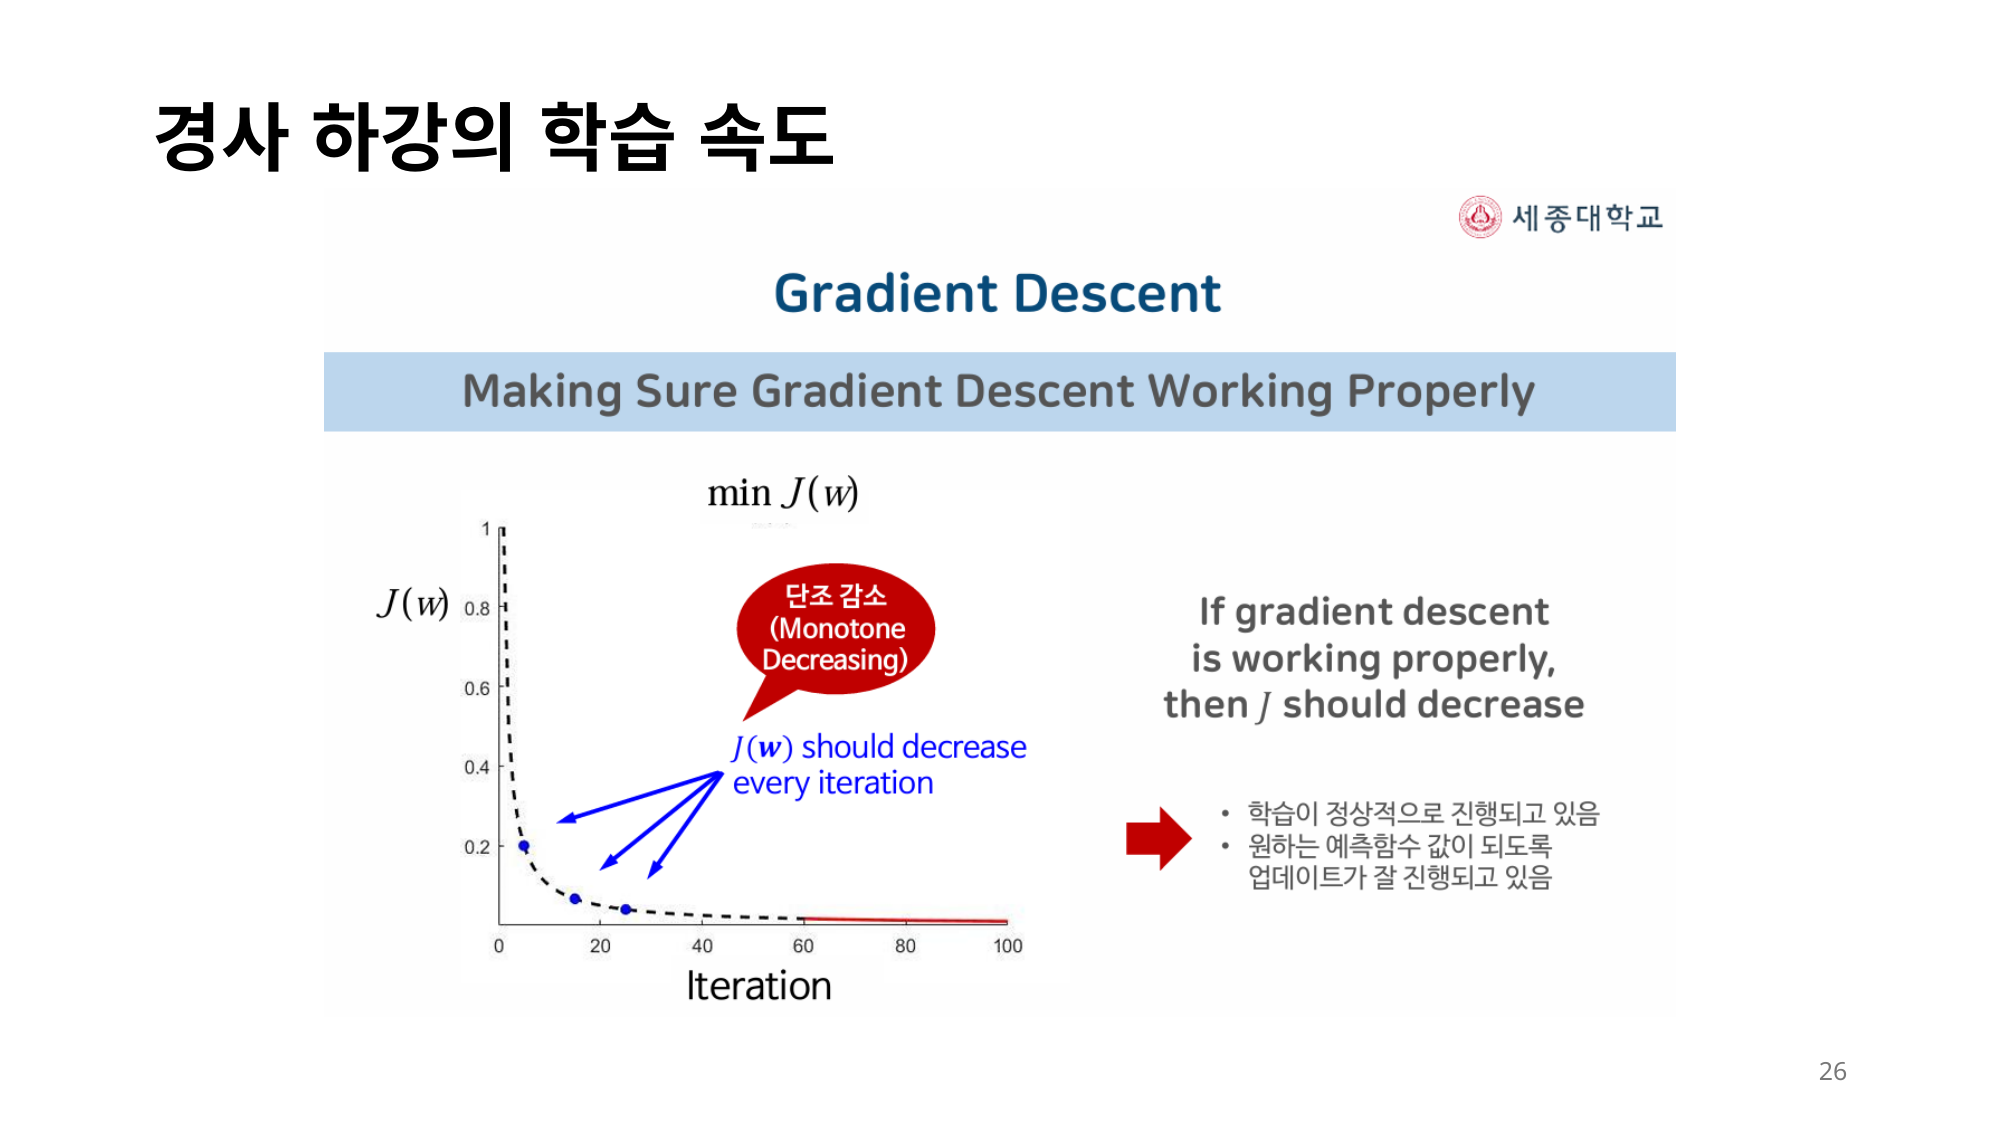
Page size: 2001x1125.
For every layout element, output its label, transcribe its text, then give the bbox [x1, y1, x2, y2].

slide_number 26 [1412, 1042, 1863, 1103]
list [324, 187, 1676, 1017]
title 경사 하강의 학습 속도 [137, 59, 1310, 223]
